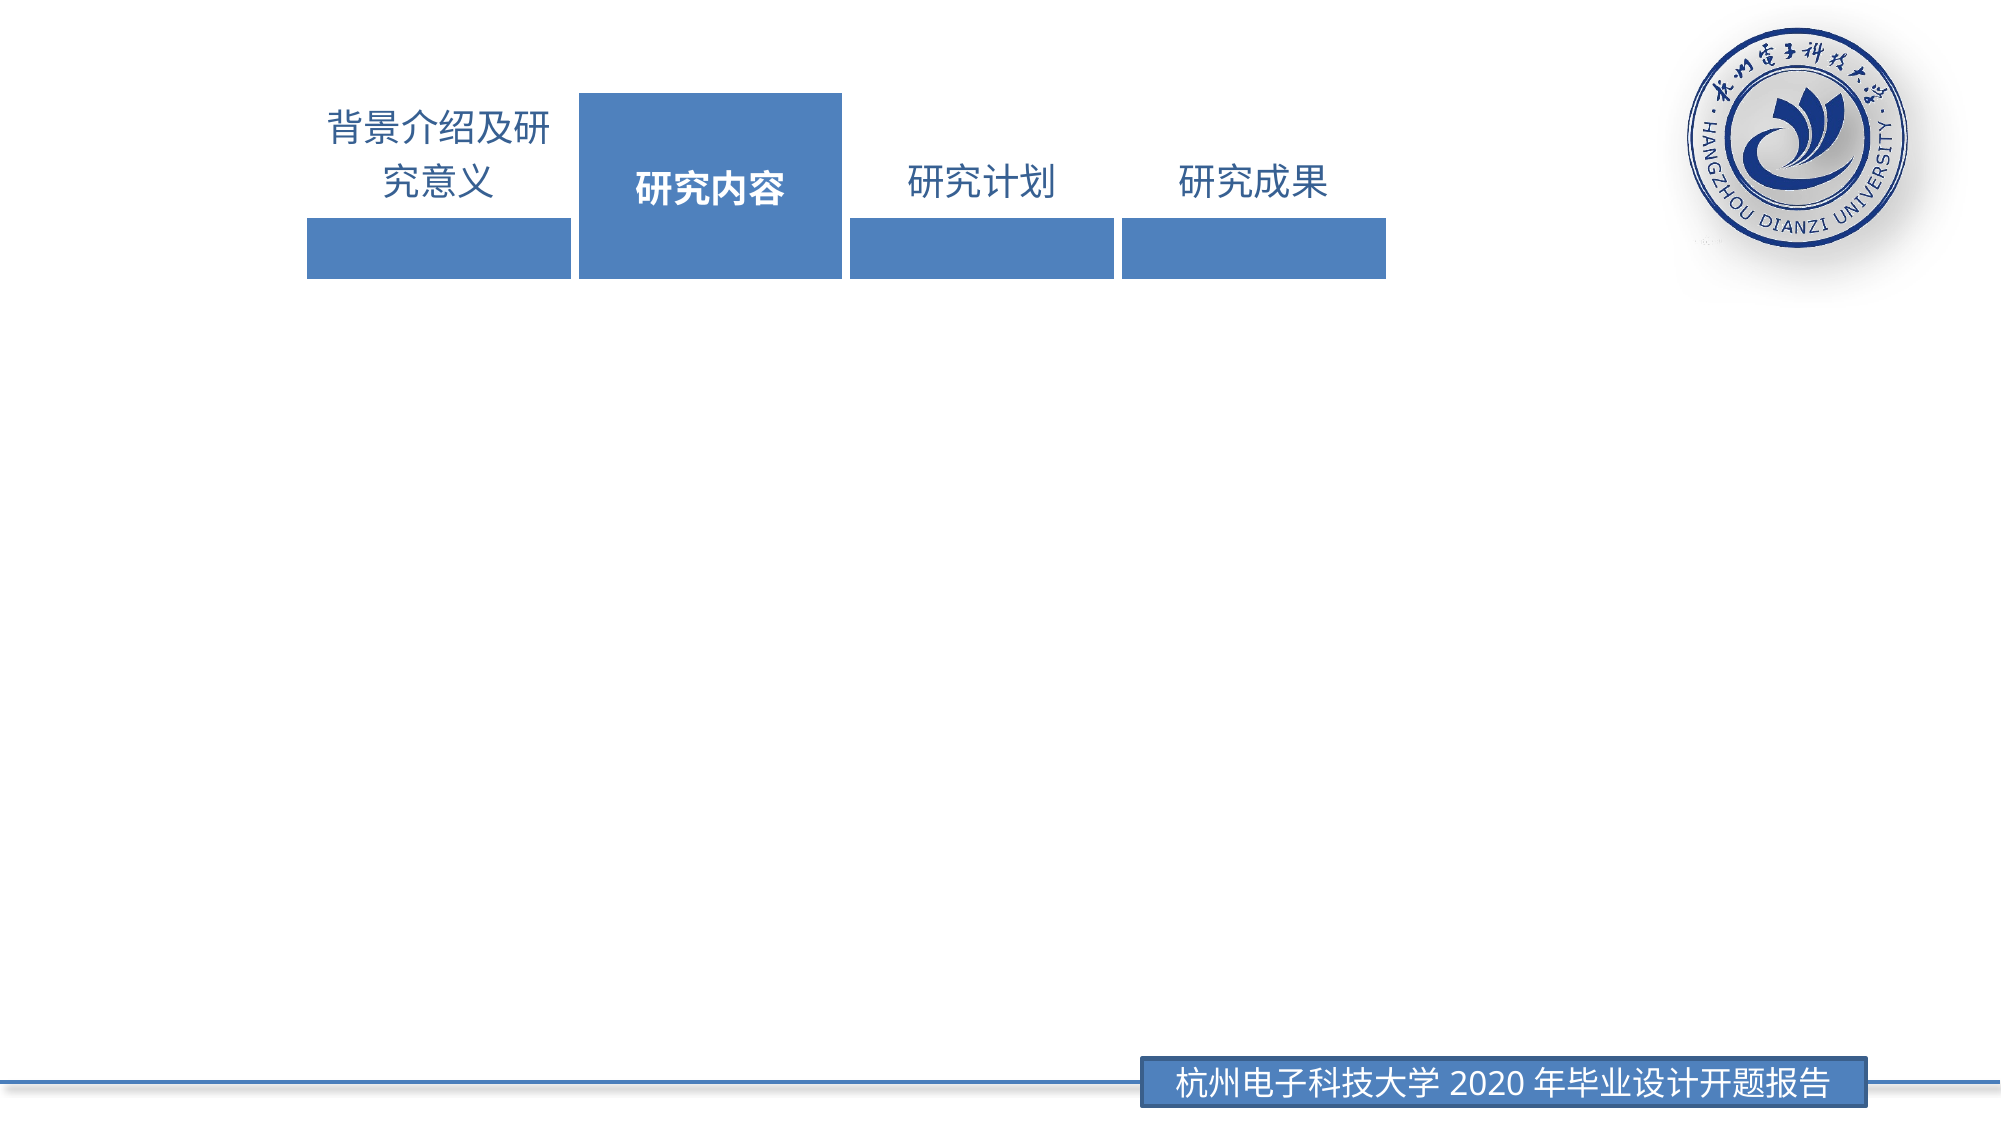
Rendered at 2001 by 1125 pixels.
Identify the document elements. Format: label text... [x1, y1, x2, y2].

table_header 背景介绍及研究意义 [307, 93, 571, 209]
table_header 研究内容 [579, 93, 842, 279]
table_header 研究成果 [1122, 93, 1387, 209]
table_cell [1122, 218, 1386, 279]
table_header 研究计划 [850, 93, 1114, 209]
picture [1679, 19, 1916, 256]
table_cell [850, 218, 1114, 279]
table_cell [307, 218, 571, 279]
